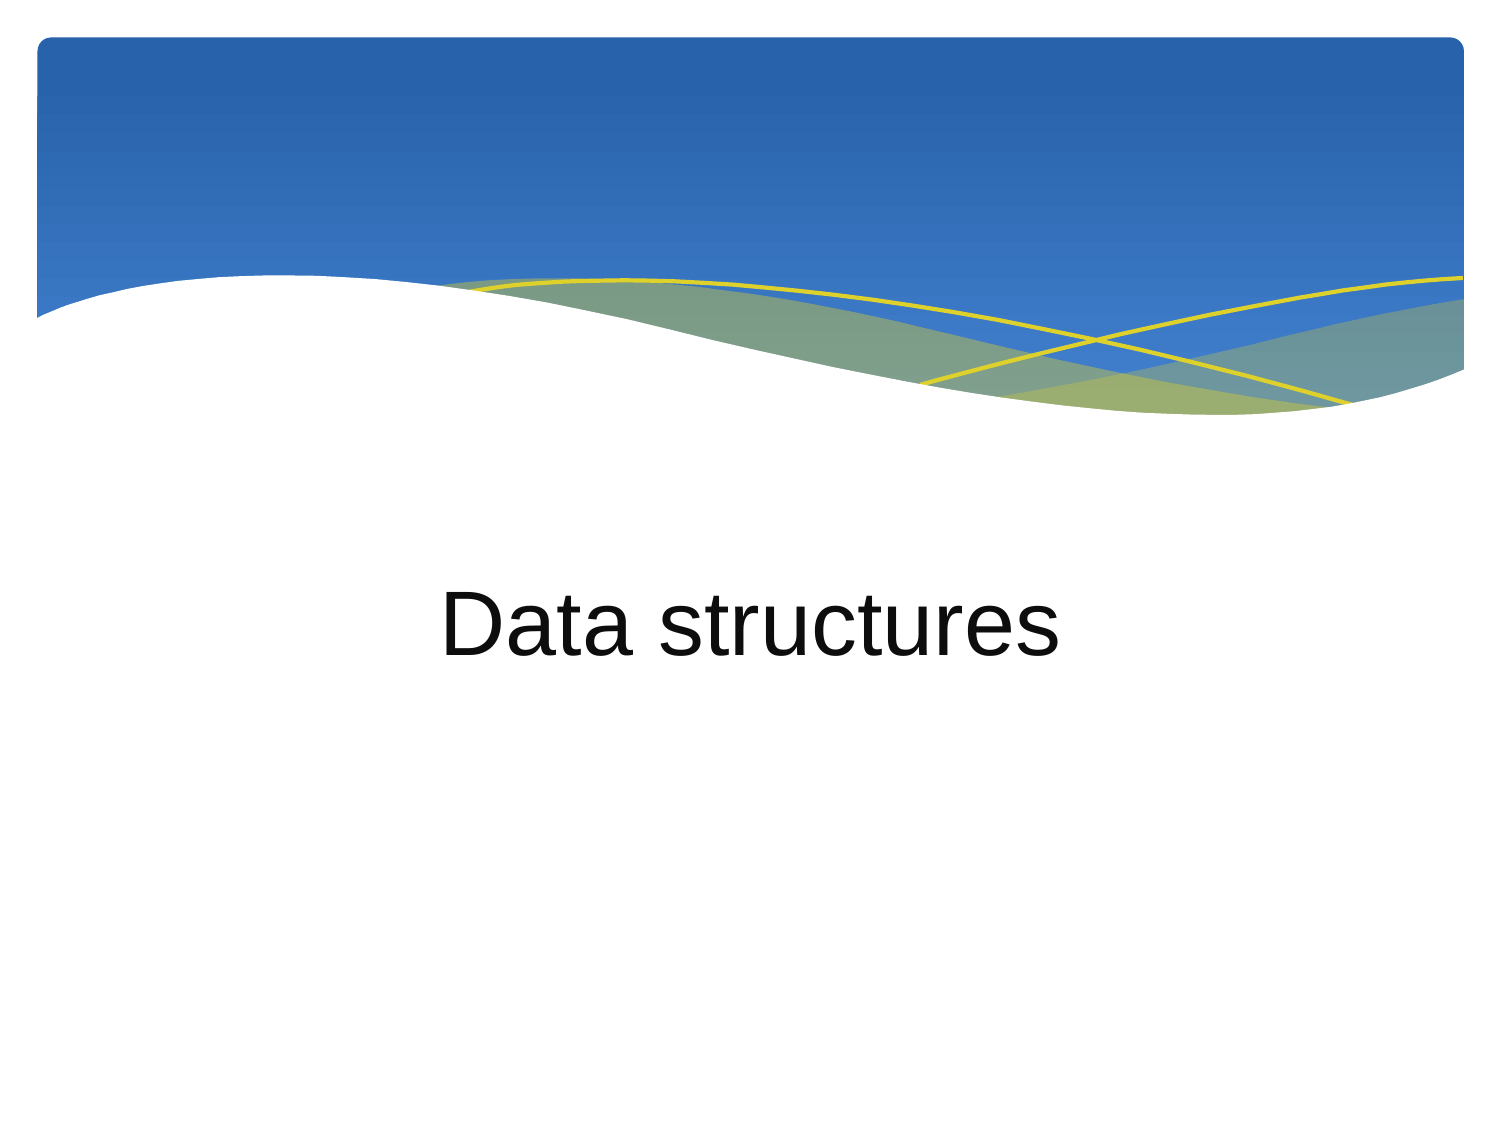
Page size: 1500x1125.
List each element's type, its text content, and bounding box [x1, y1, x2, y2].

title Data structures [75, 516, 1426, 722]
